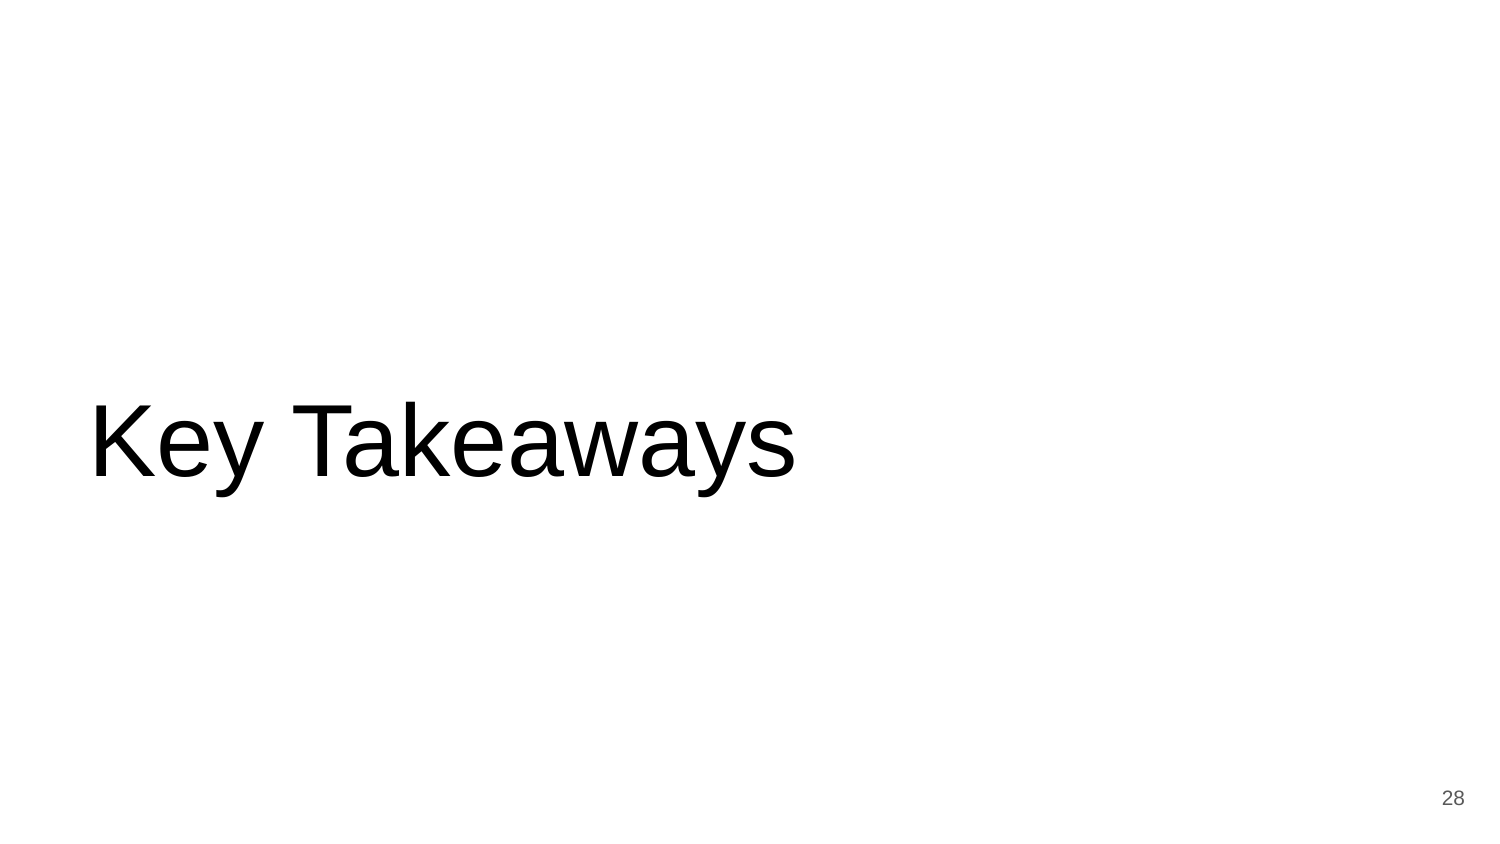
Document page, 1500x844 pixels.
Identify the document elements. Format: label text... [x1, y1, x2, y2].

slide_number ‹#› [1389, 764, 1480, 830]
title Key Takeaways [73, 359, 1471, 454]
